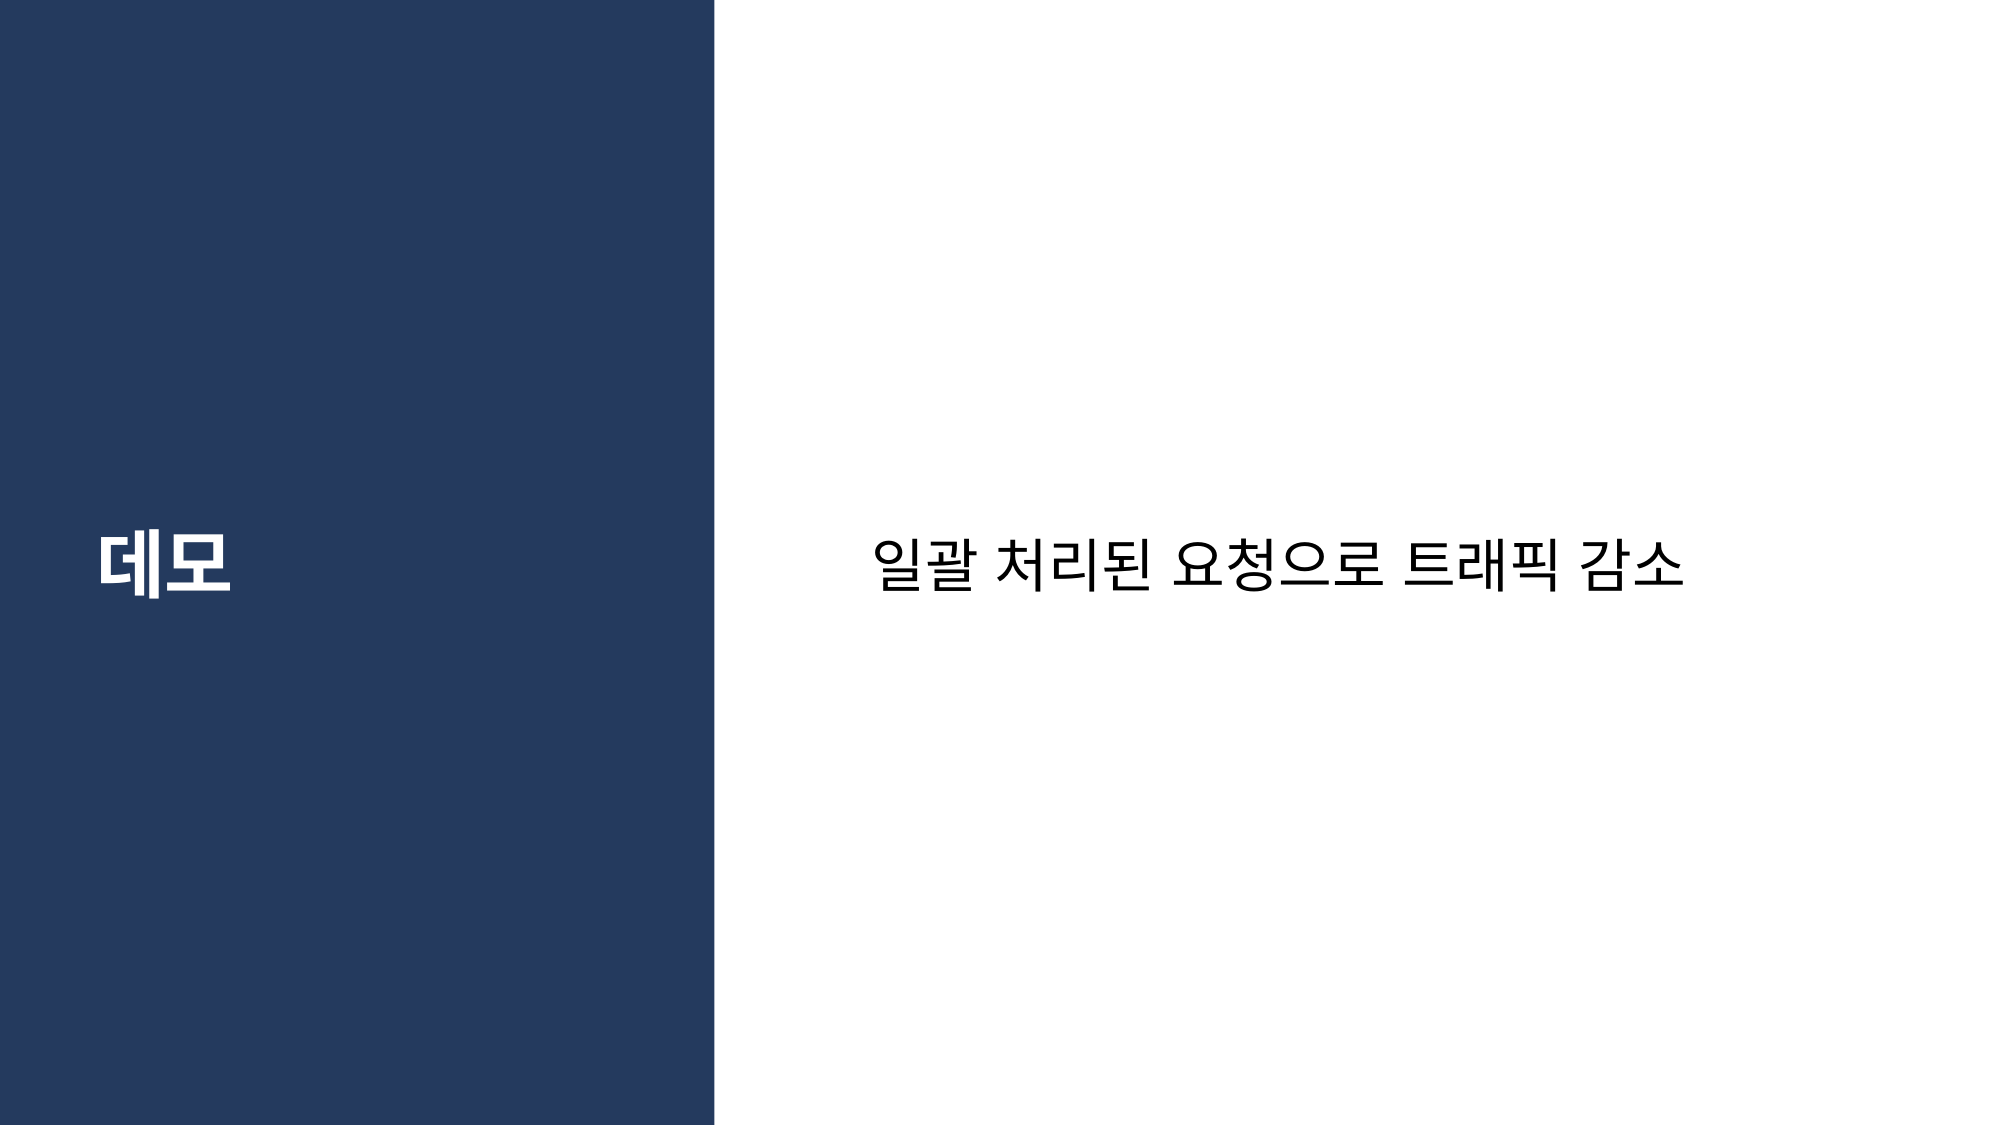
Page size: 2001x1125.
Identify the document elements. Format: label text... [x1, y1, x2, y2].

title 데모 [96, 516, 619, 608]
text_box 일괄 처리된 요청으로 트래픽 감소 [856, 521, 1903, 607]
